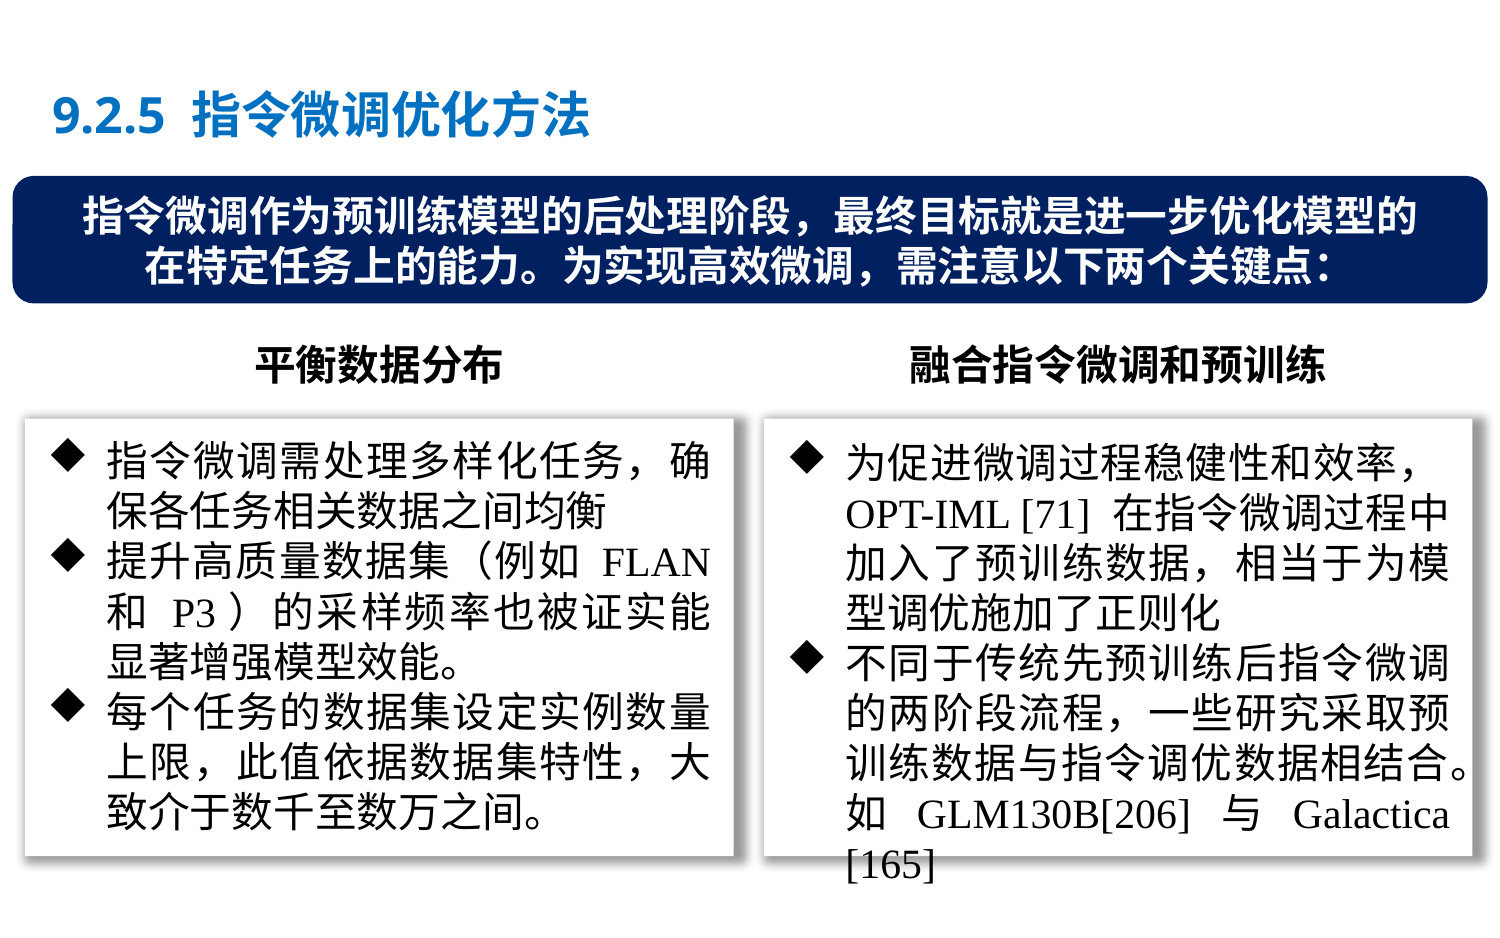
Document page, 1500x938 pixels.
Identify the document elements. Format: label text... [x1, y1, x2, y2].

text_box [24, 330, 734, 857]
title 9.2.5 指令微调优化方法 [50, 81, 1025, 173]
text_box 指令微调作为预训练模型的后处理阶段，最终目标就是进一步优化模型的 在特定任务上的能力。为实现高效微调，需注意以下两个关键点： [10, 173, 1490, 306]
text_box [763, 330, 1473, 857]
